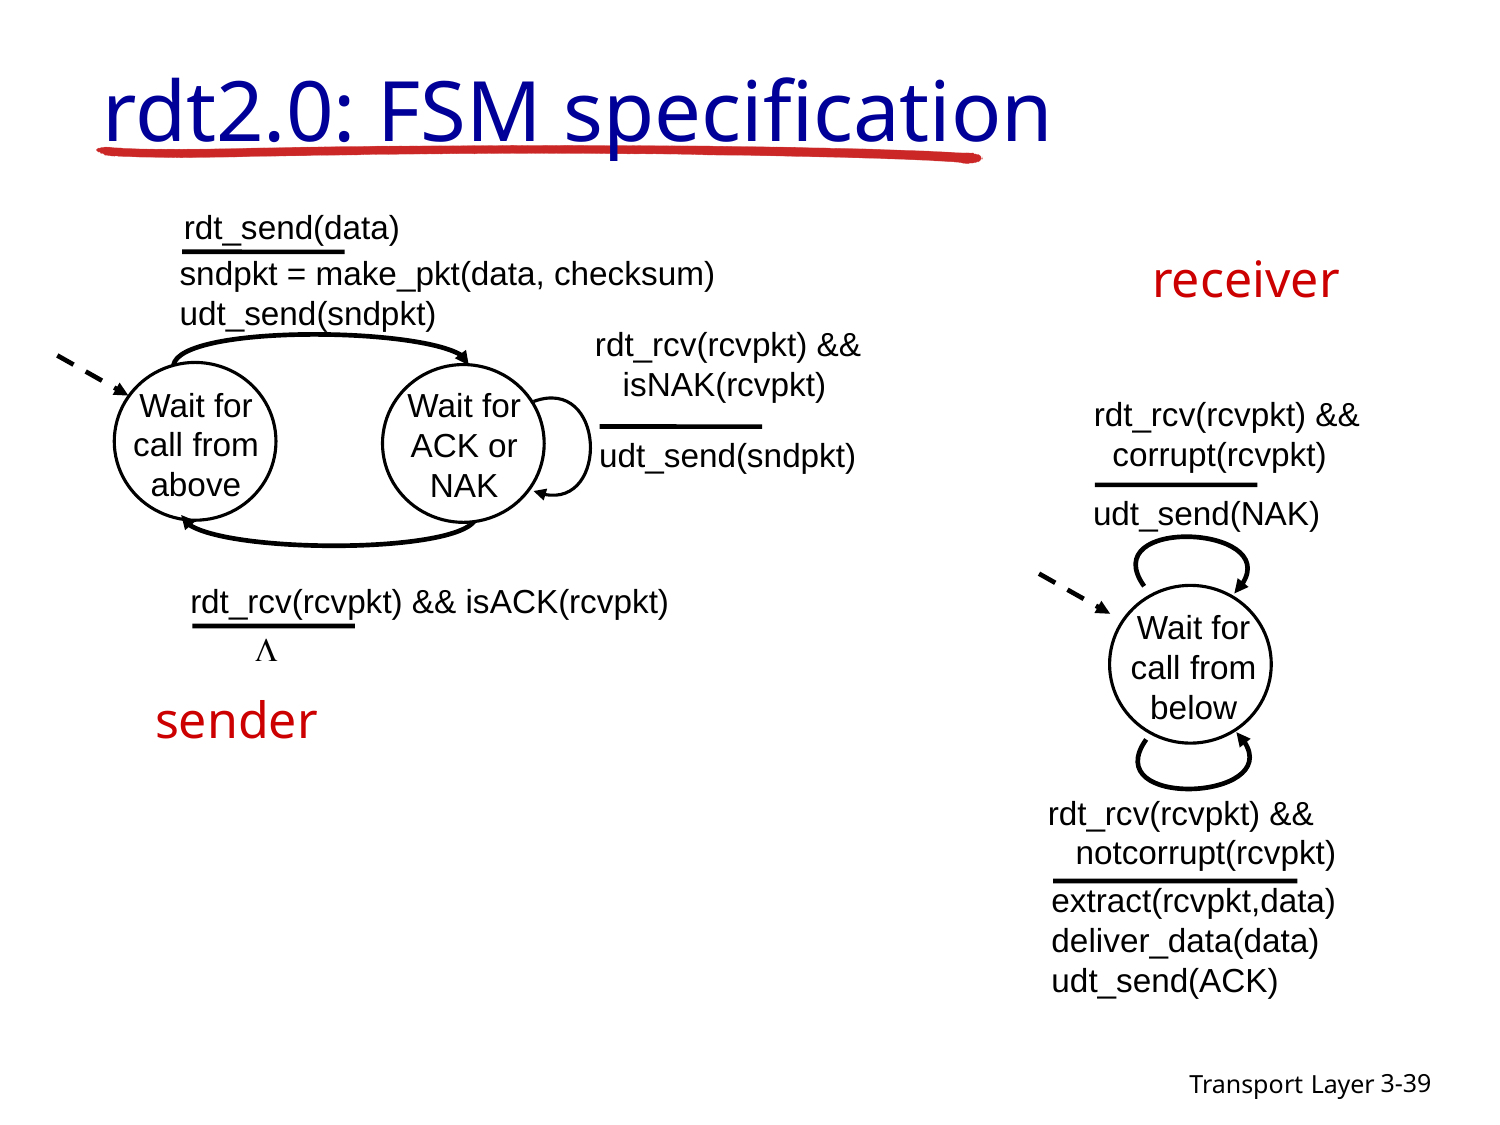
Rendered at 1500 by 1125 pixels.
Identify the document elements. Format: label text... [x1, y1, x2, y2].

title rdt2.0: FSM specification [87, 23, 1363, 156]
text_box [0, 159, 1500, 1125]
picture [92, 140, 993, 159]
